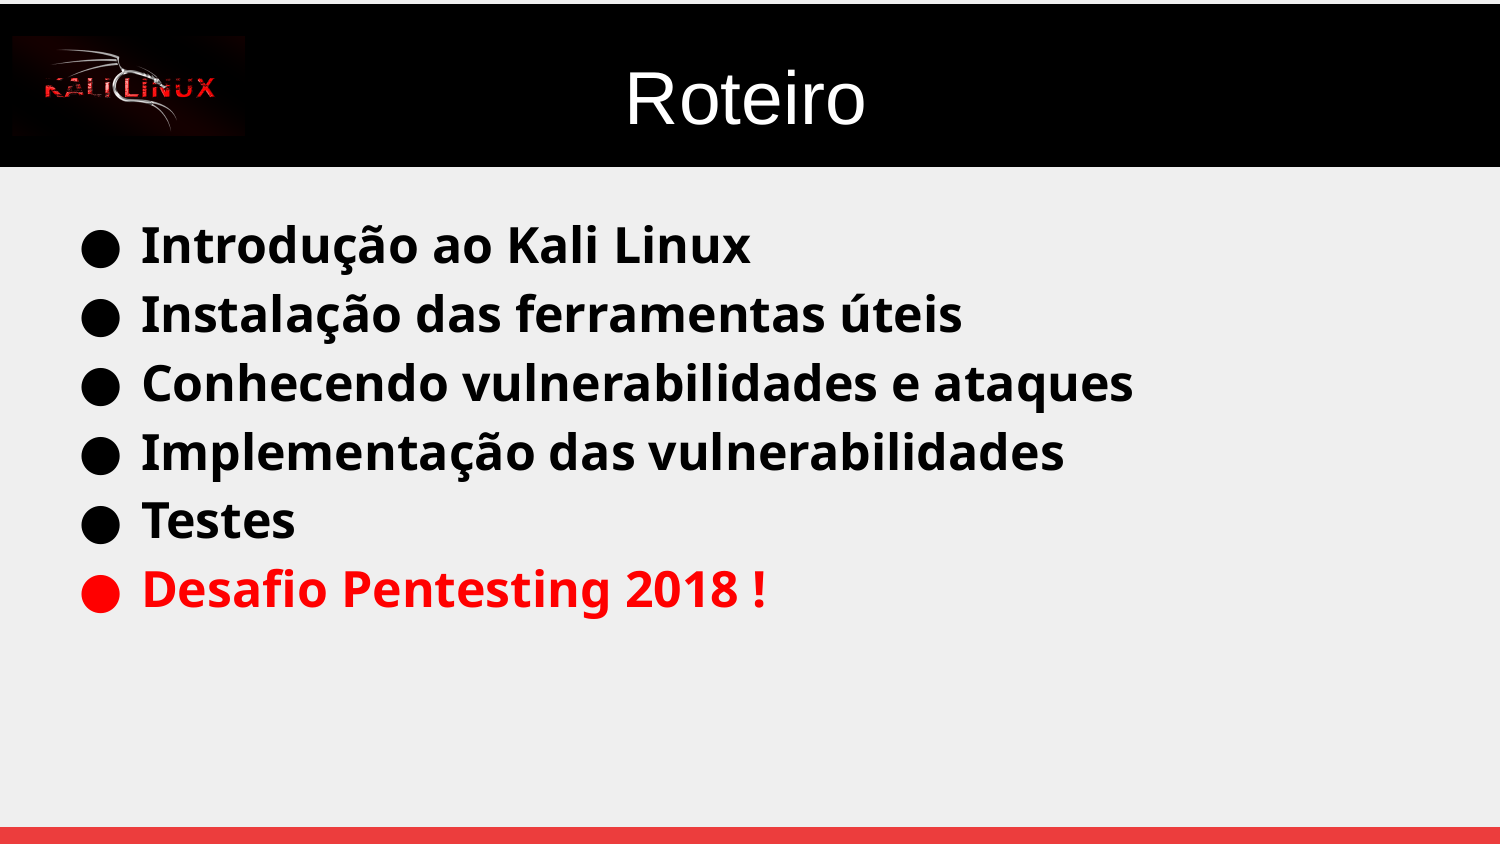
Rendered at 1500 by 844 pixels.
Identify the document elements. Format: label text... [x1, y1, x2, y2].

list Introdução ao Kali Linux Instalação das ferramentas úteis Conhecendo vulnerabilidades e ataques Implementação das vulnerabilidades Testes Desafio Pentesting 2018 ! [51, 189, 1449, 750]
picture [0, 827, 1500, 844]
picture [0, 4, 1500, 168]
